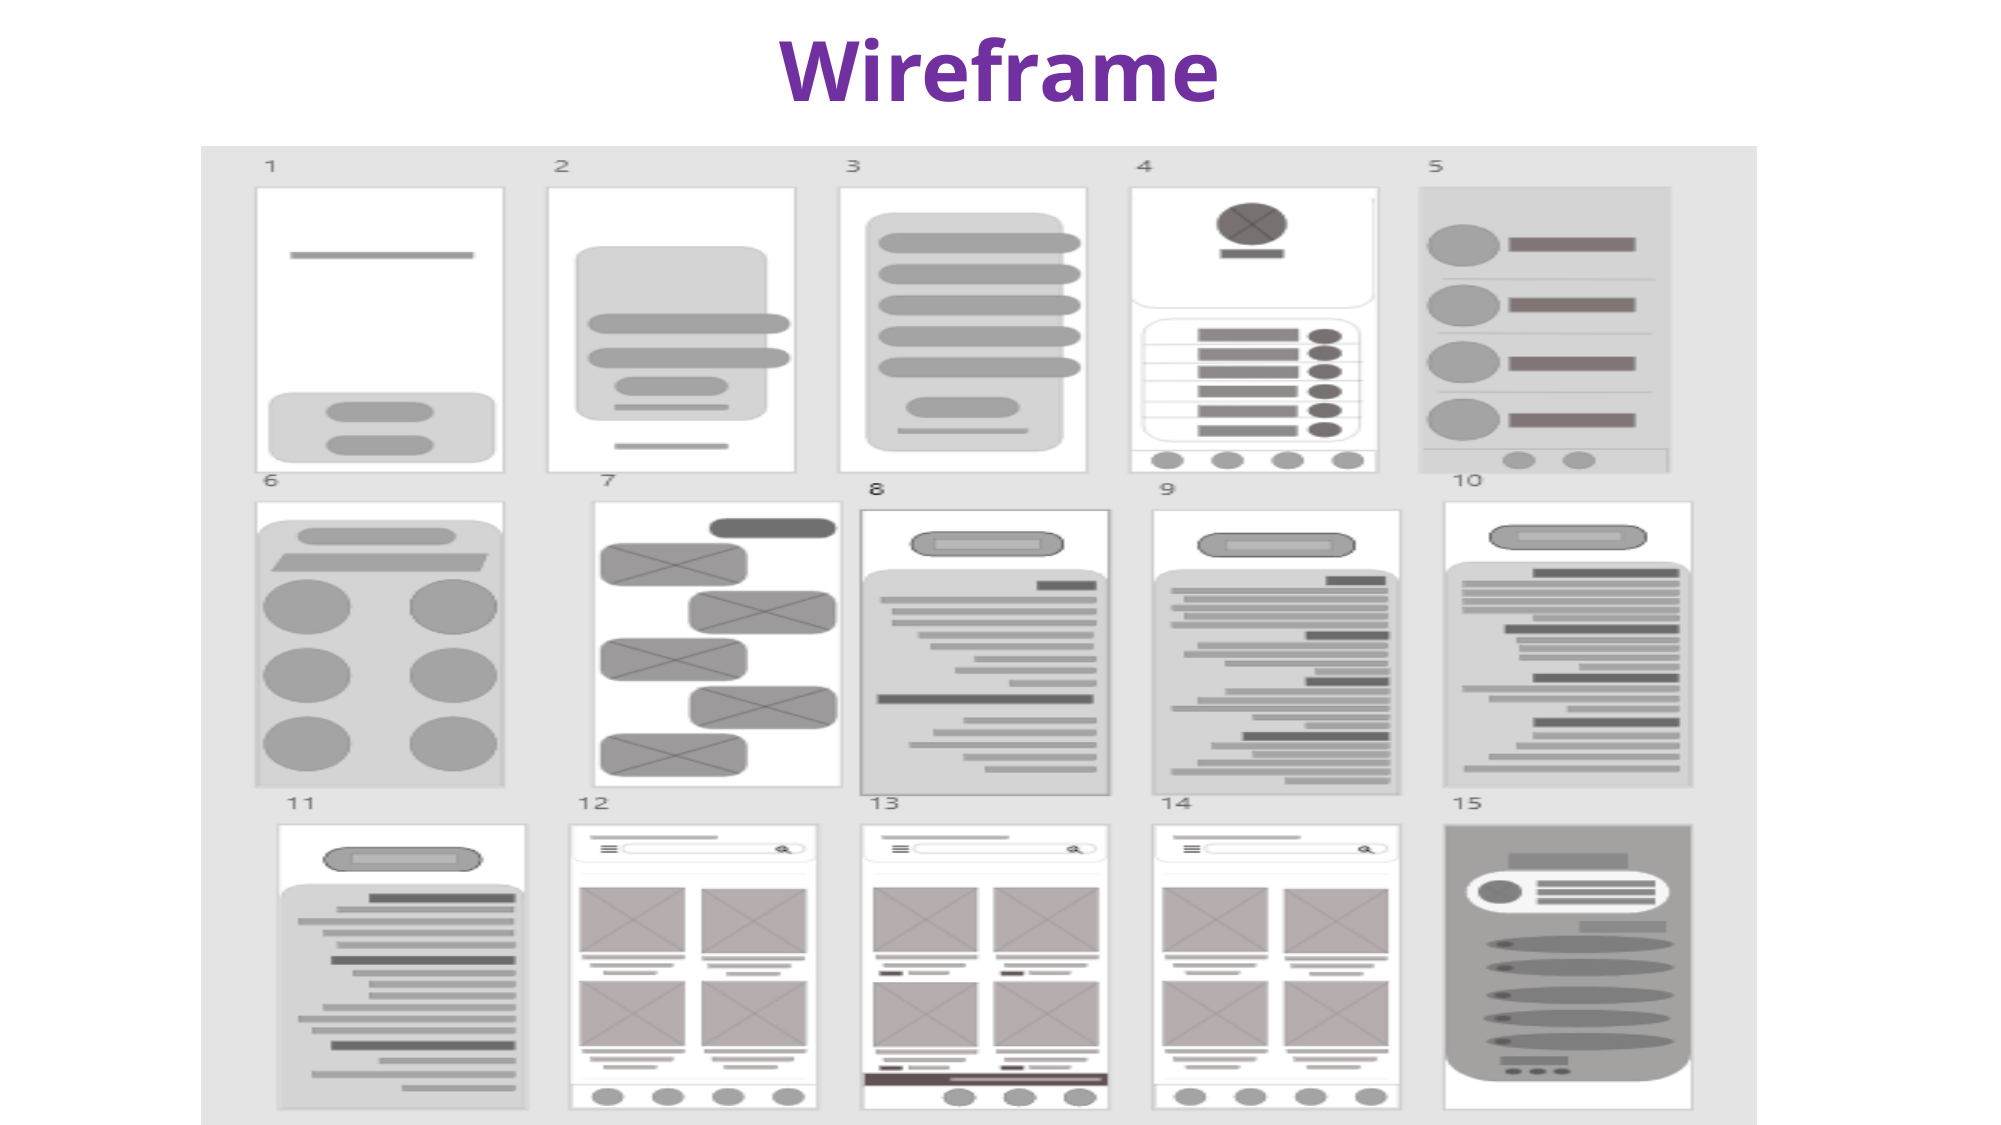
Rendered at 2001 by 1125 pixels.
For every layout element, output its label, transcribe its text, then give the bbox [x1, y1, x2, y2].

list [201, 146, 1757, 1125]
title Wireframe [677, 0, 1323, 127]
